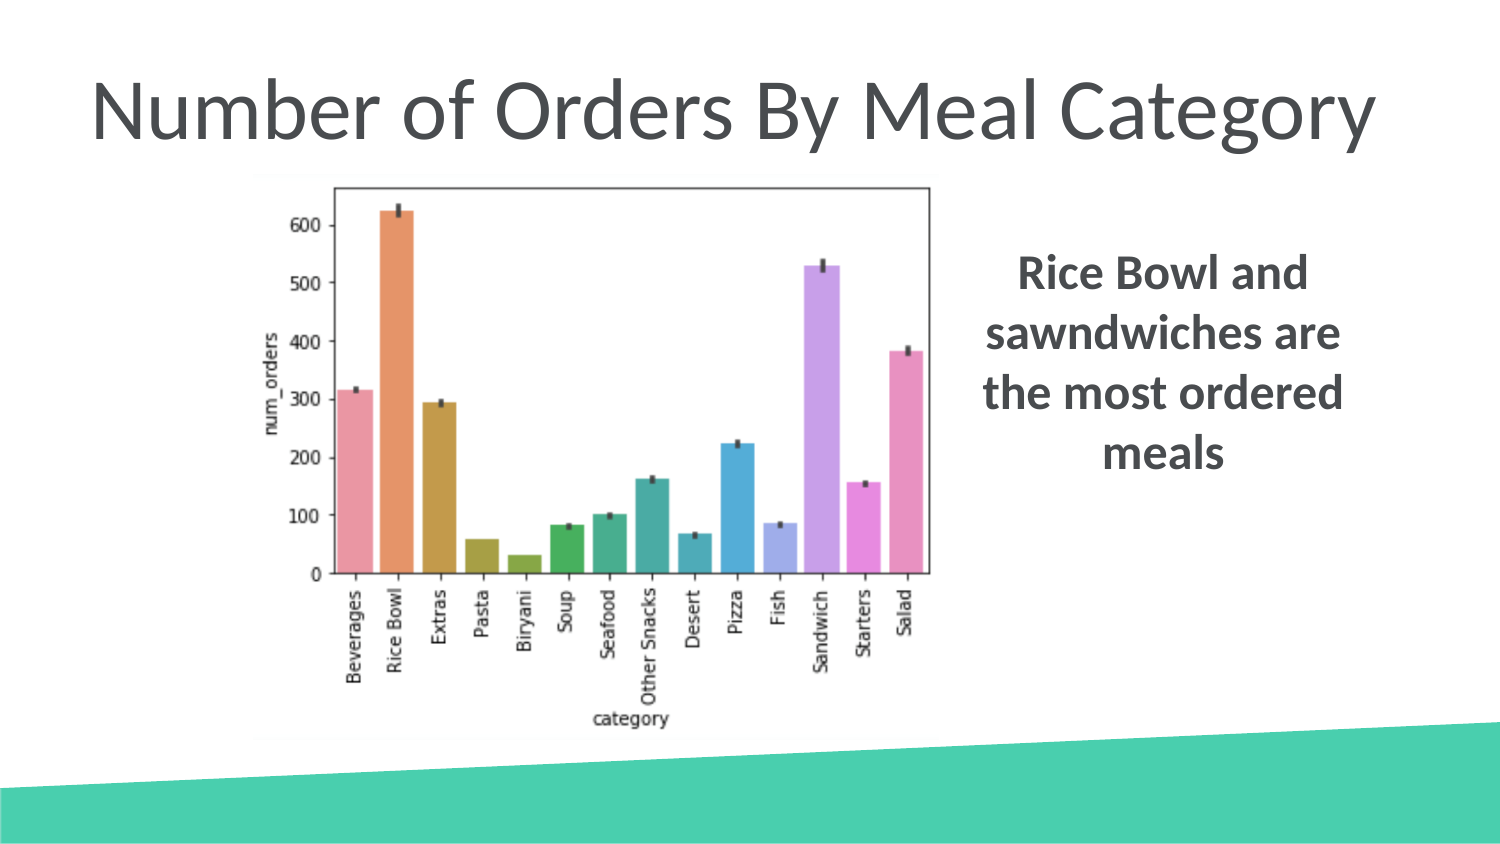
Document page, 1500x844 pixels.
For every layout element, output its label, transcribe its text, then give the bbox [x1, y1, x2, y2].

title Number of Orders By Meal Category [75, 33, 1425, 175]
picture [0, 0, 1500, 788]
list Rice Bowl and sawndwiches are the most ordered meals [962, 231, 1365, 686]
